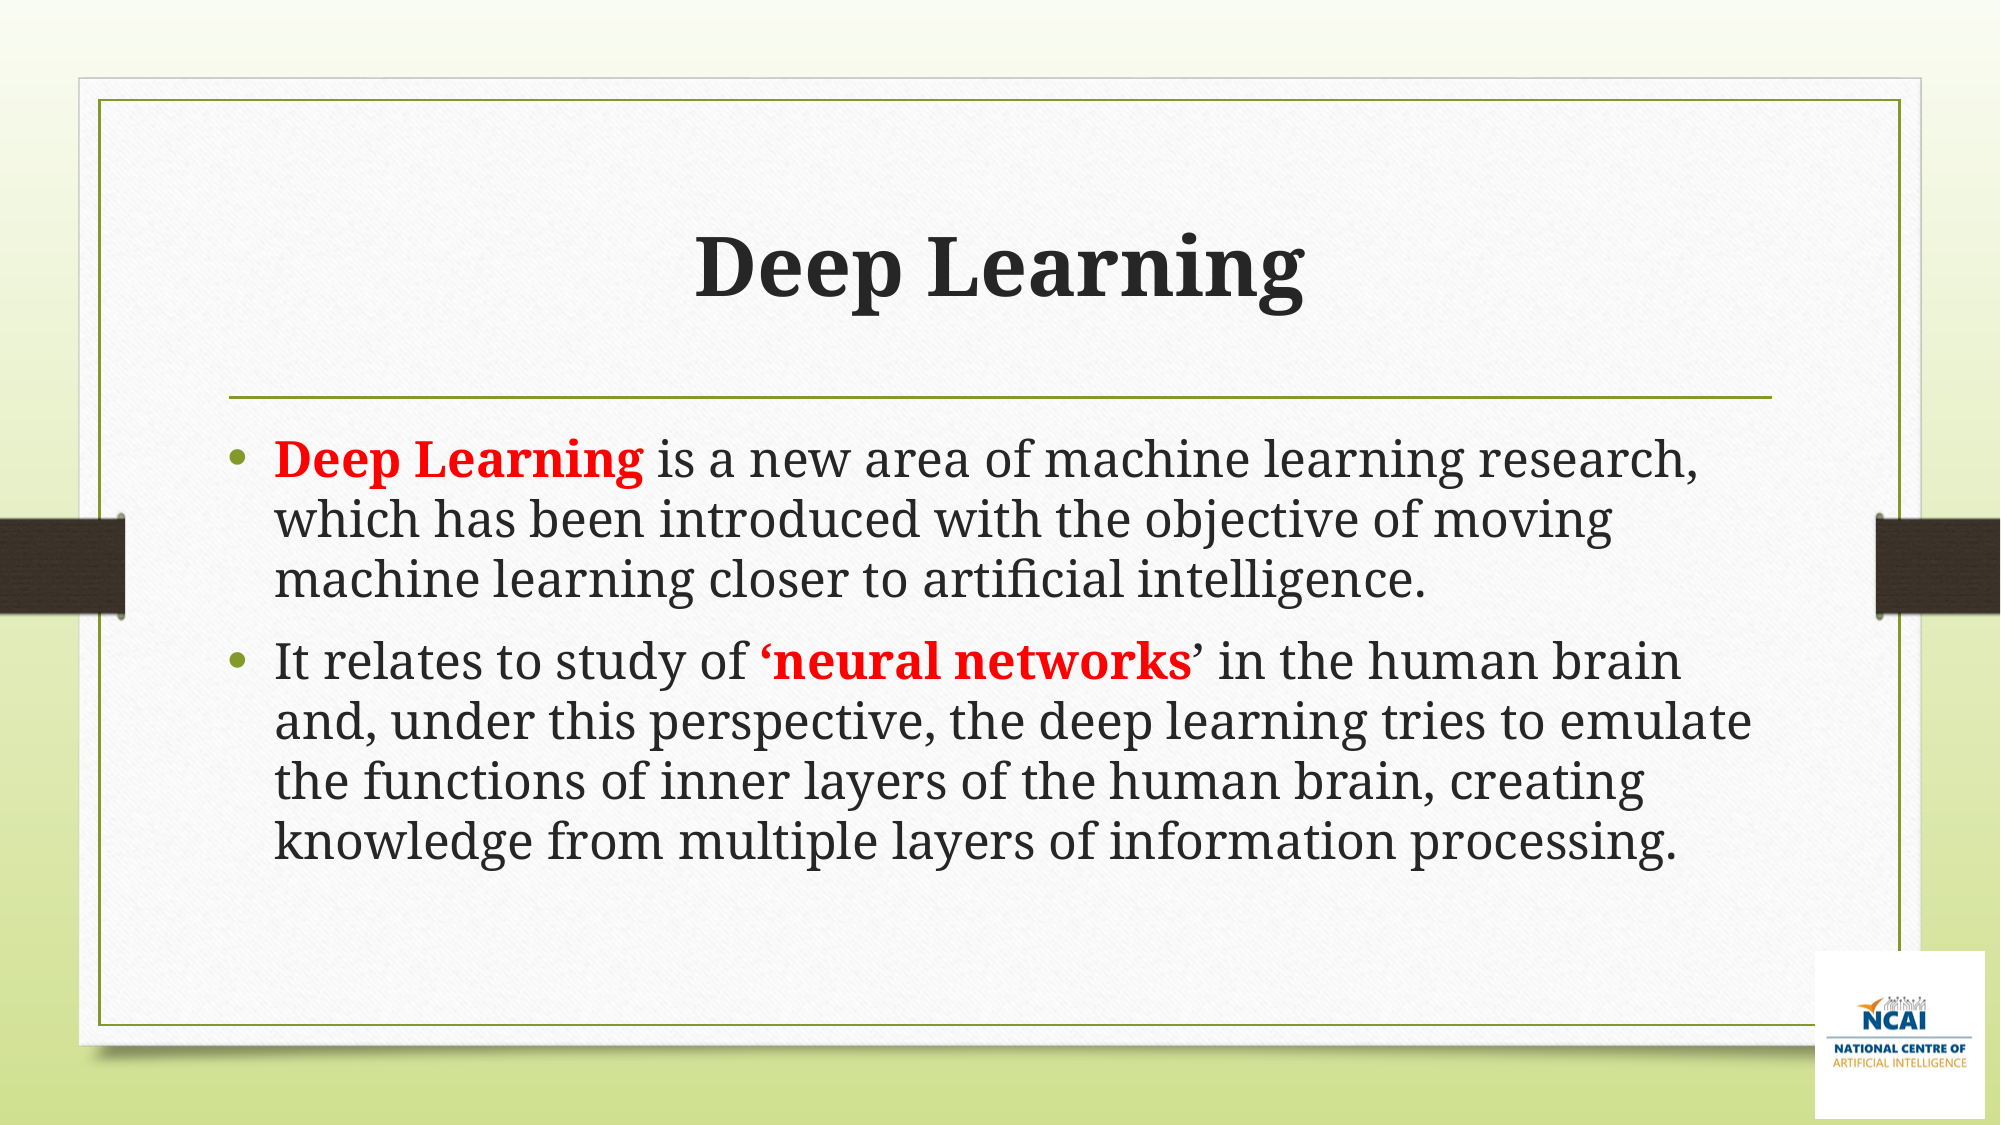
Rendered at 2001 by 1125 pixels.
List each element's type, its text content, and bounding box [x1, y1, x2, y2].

list Deep Learning is a new area of machine learning research, which has been introduced with the objective of moving machine learning closer to artificial intelligence. It relates to study of ‘neural networks’ in the human brain and, under this perspective, the deep learning tries to emulate the functions of inner layers of the human brain, creating knowledge from multiple layers of information processing. [212, 419, 1788, 964]
picture [0, 0, 2001, 1125]
title Deep Learning [212, 205, 1788, 419]
